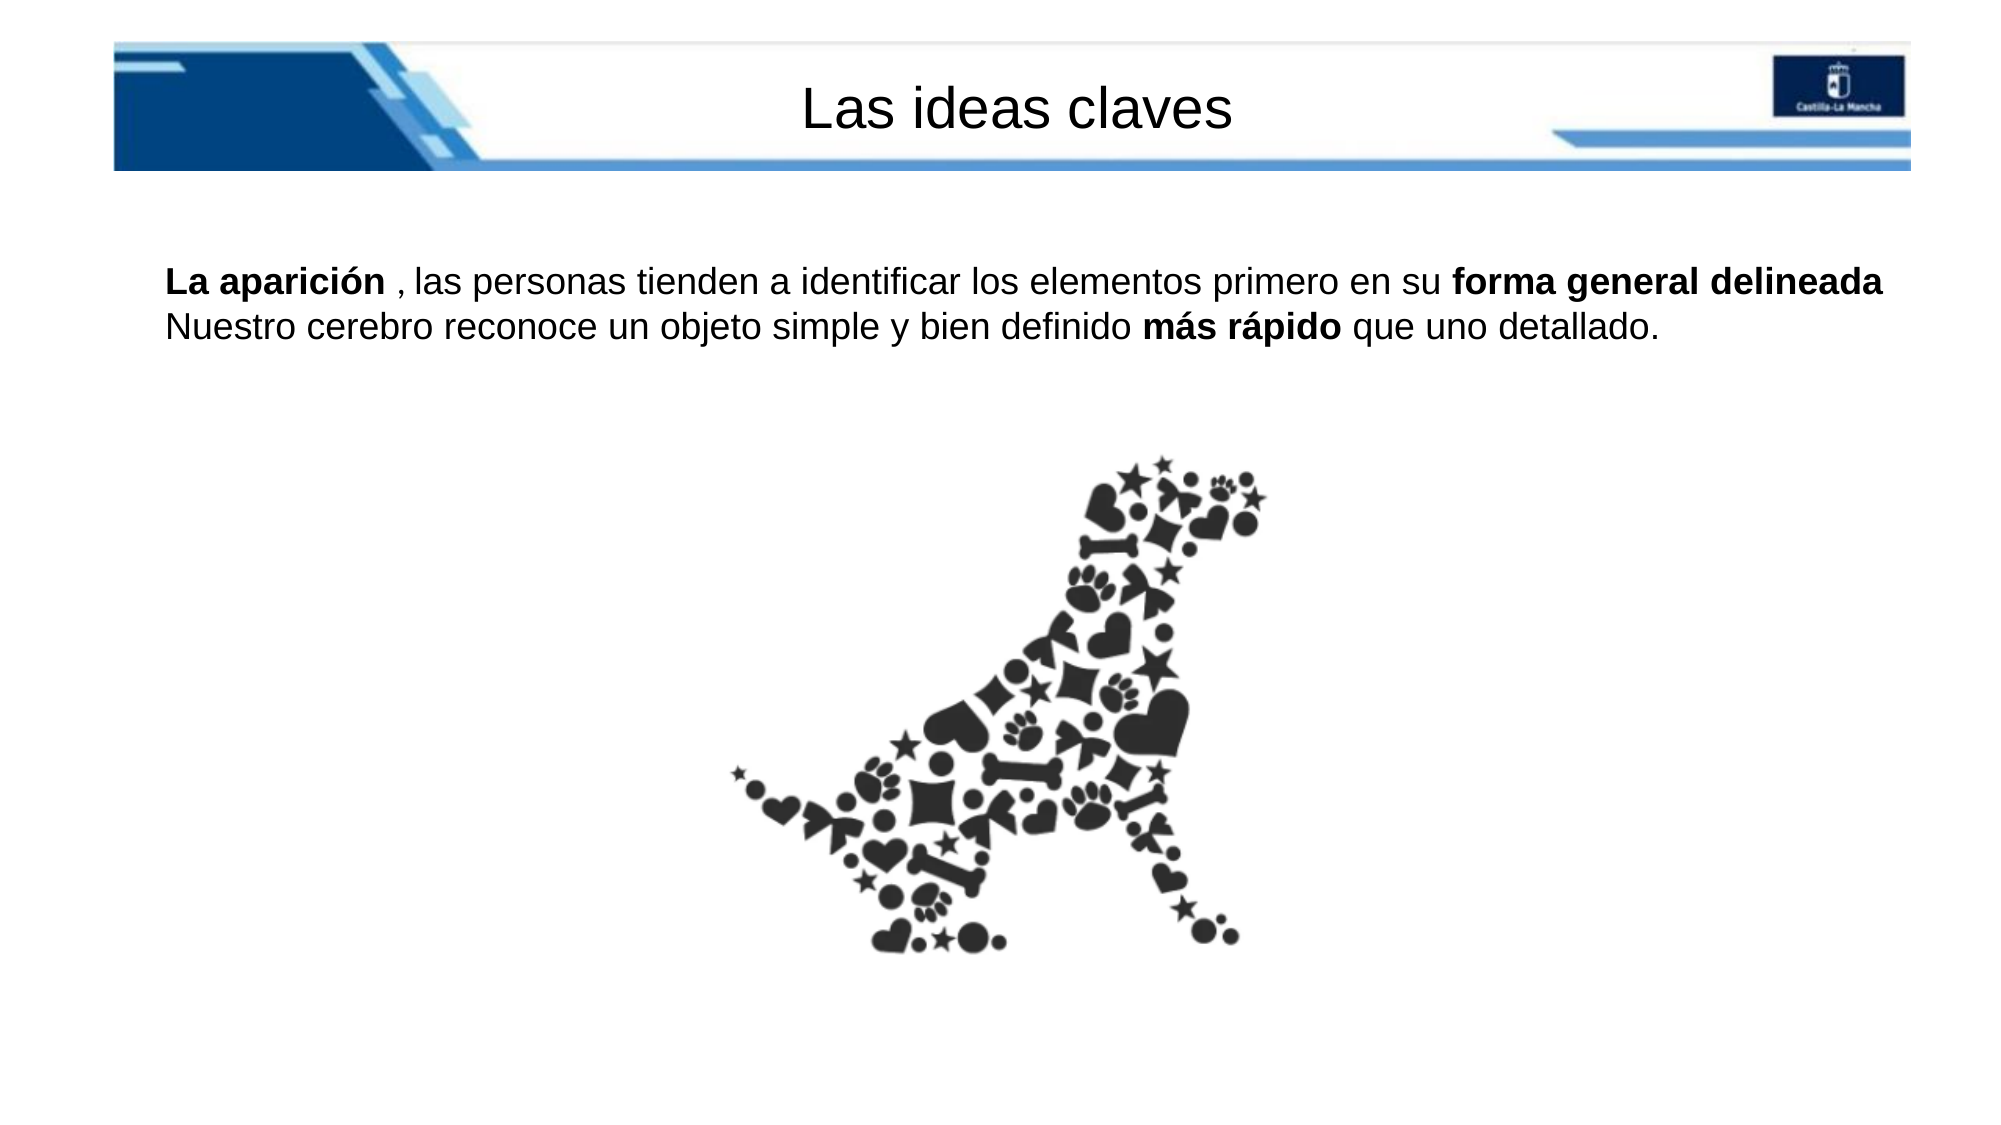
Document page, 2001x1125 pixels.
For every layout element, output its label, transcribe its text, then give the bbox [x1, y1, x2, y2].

picture [113, 41, 1911, 171]
picture [717, 434, 1306, 980]
text_box La aparición , las personas tienden a identificar los elementos primero en su forma general delineada Nuestro cerebro reconoce un objeto simple y bien definido más rápido que uno detallado. [150, 249, 1899, 355]
